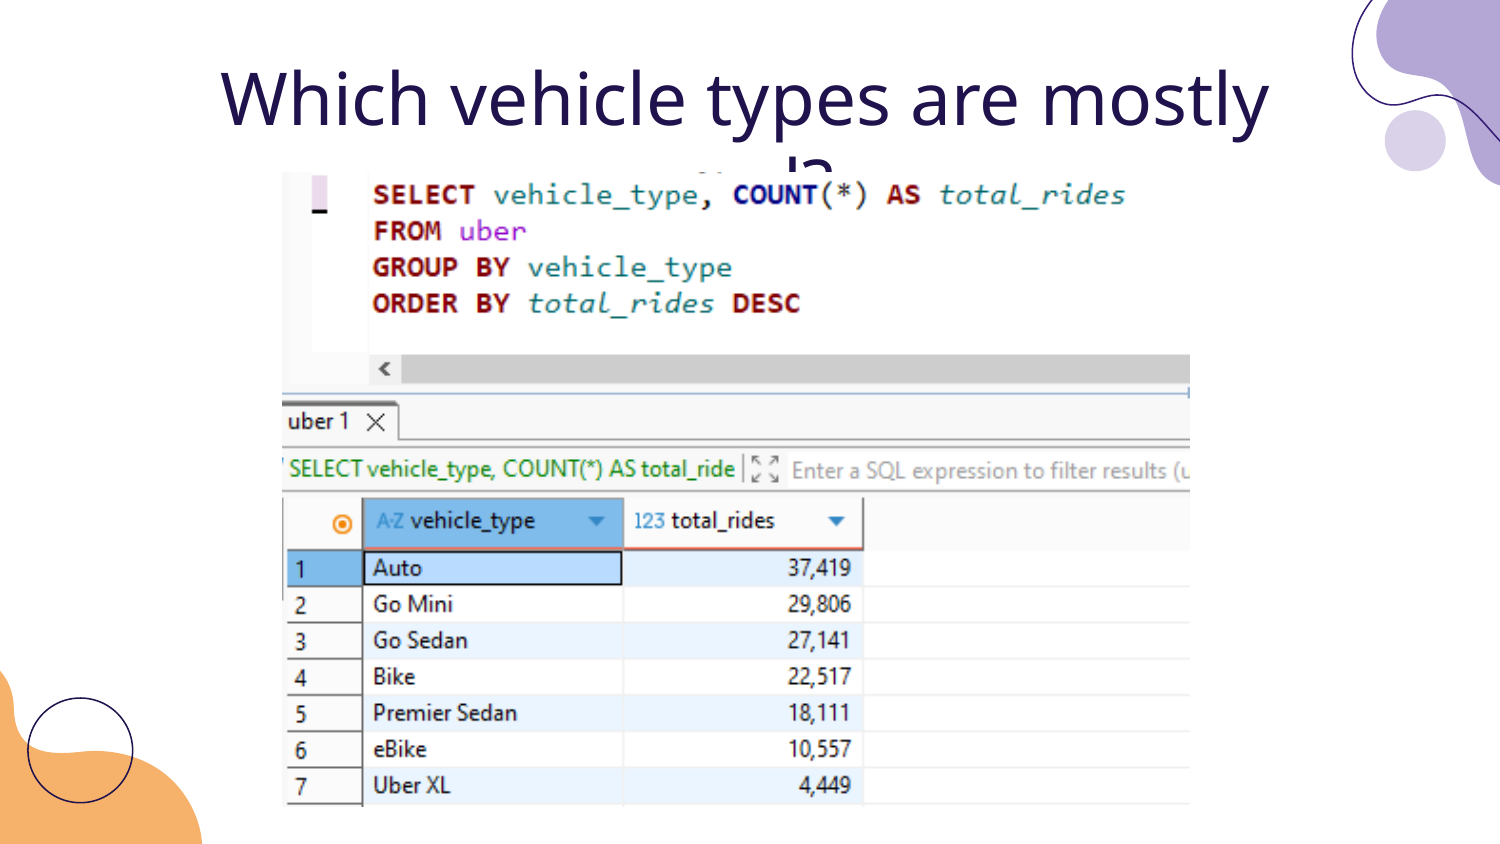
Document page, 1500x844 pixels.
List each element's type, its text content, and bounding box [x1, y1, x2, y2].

title Which vehicle types are mostly used? [103, 37, 1368, 126]
picture [281, 172, 1190, 807]
